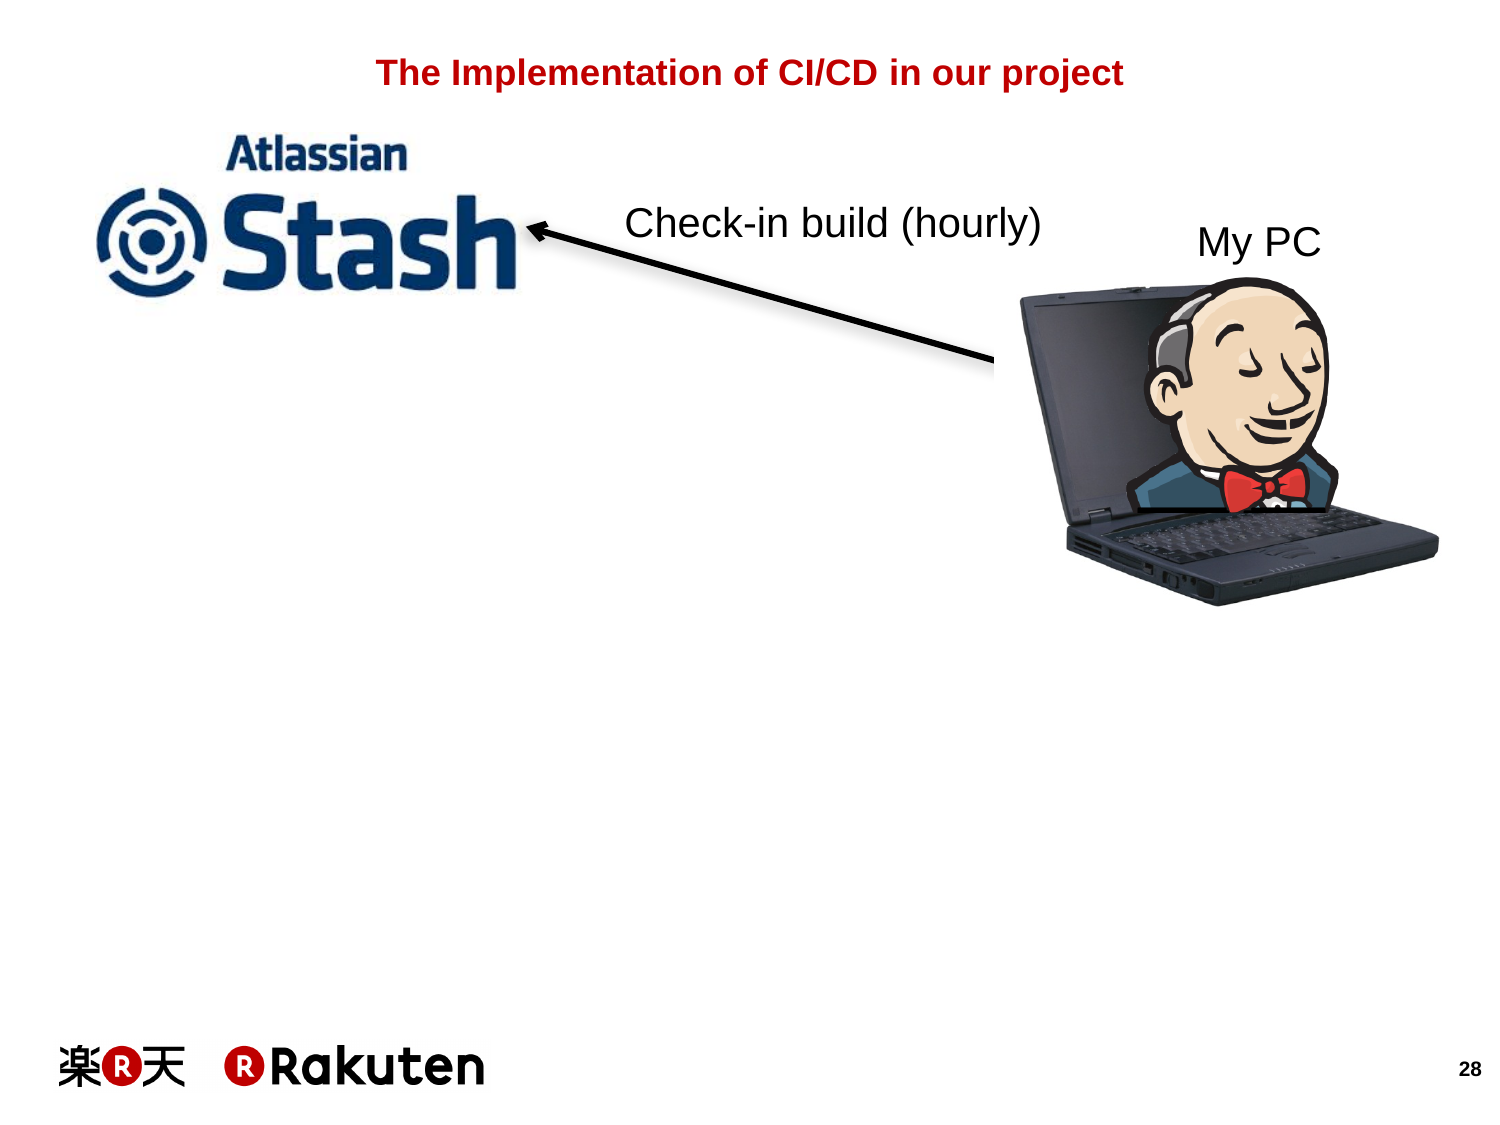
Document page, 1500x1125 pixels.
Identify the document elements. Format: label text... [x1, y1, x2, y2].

text_box My PC [1080, 172, 1439, 260]
title The Implementation of CI/CD in our project [59, 41, 1441, 101]
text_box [525, 226, 1116, 396]
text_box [993, 261, 1471, 632]
picture [53, 1039, 491, 1093]
text_box Check-in build (hourly) [560, 172, 1080, 225]
picture [95, 131, 527, 322]
